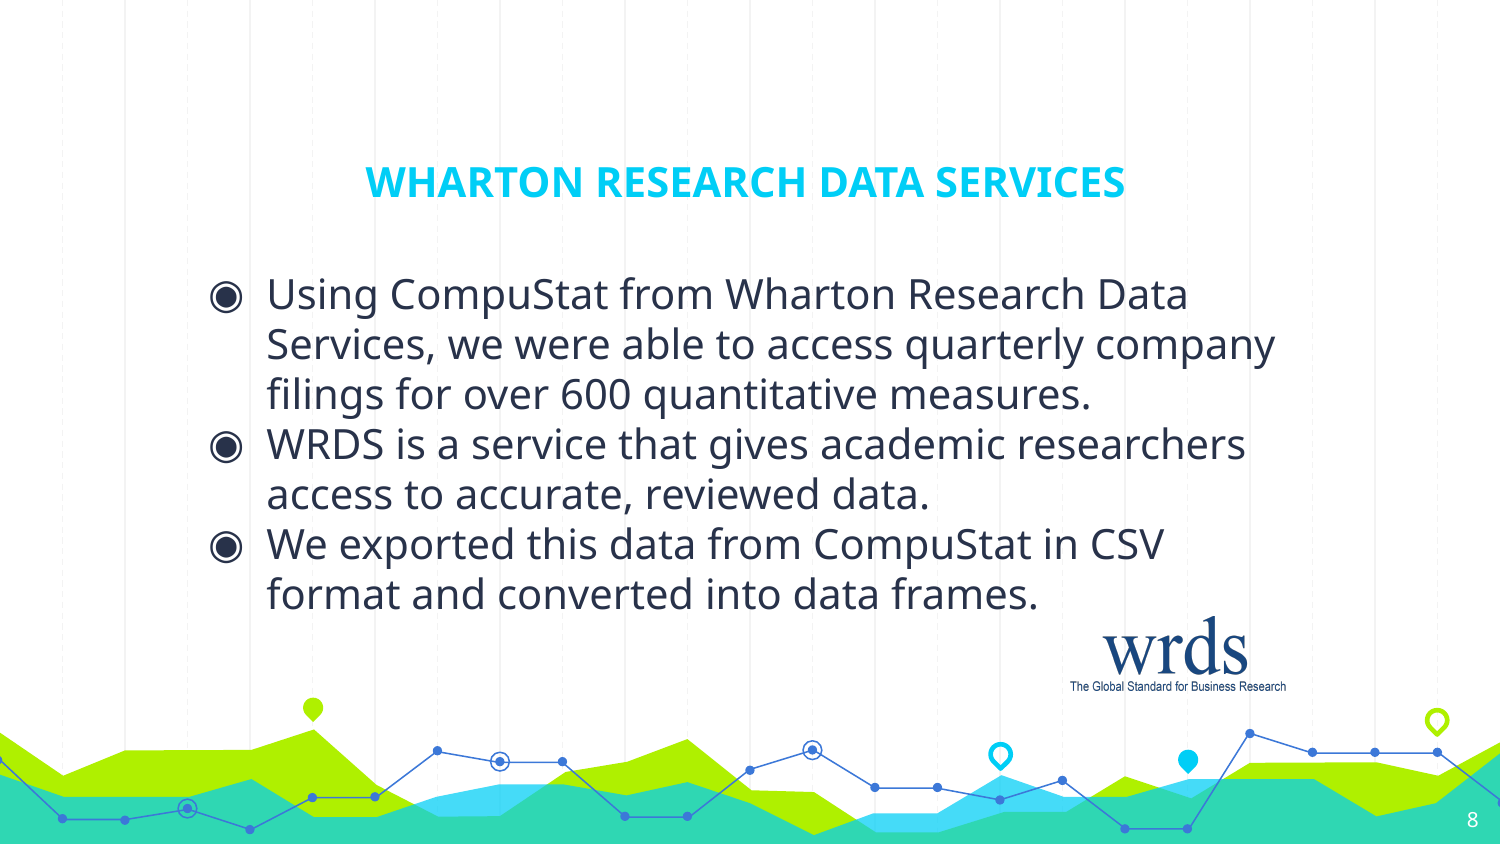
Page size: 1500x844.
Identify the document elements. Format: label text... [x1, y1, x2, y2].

list Using CompuStat from Wharton Research Data Services, we were able to access quarterly company filings for over 600 quantitative measures. WRDS is a service that gives academic researchers access to accurate, reviewed data. We exported this data from CompuStat in CSV format and converted into data frames. [176, 252, 1325, 568]
title WHARTON RESEARCH DATA SERVICES [171, 103, 1320, 222]
picture [1029, 567, 1320, 742]
slide_number ‹#› [1403, 791, 1494, 844]
